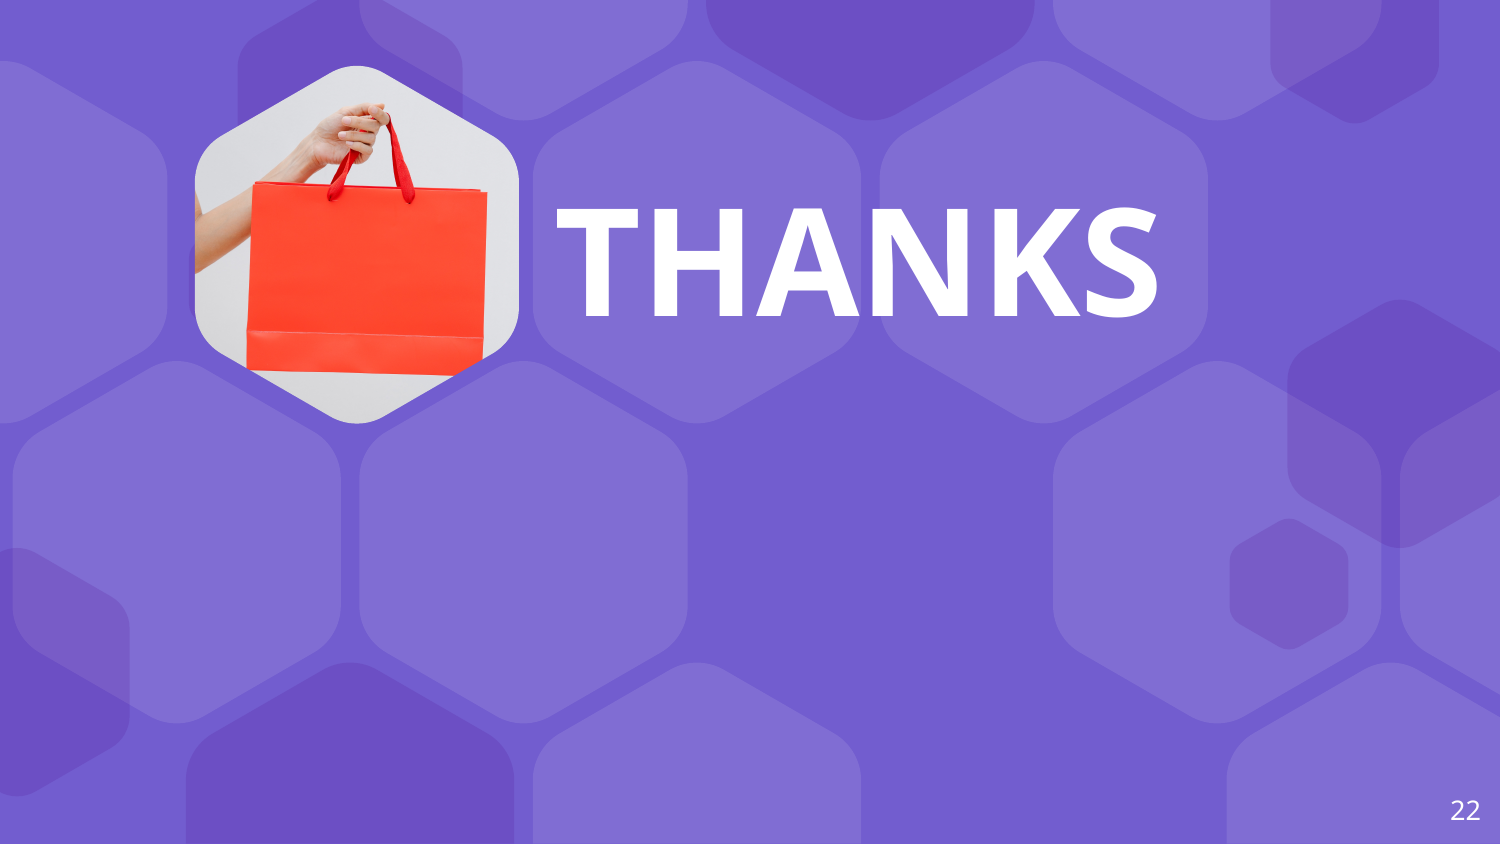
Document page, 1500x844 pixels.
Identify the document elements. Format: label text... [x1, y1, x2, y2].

slide_number 22 [1391, 779, 1482, 844]
picture [194, 65, 520, 424]
title THANKS [554, 172, 1281, 364]
